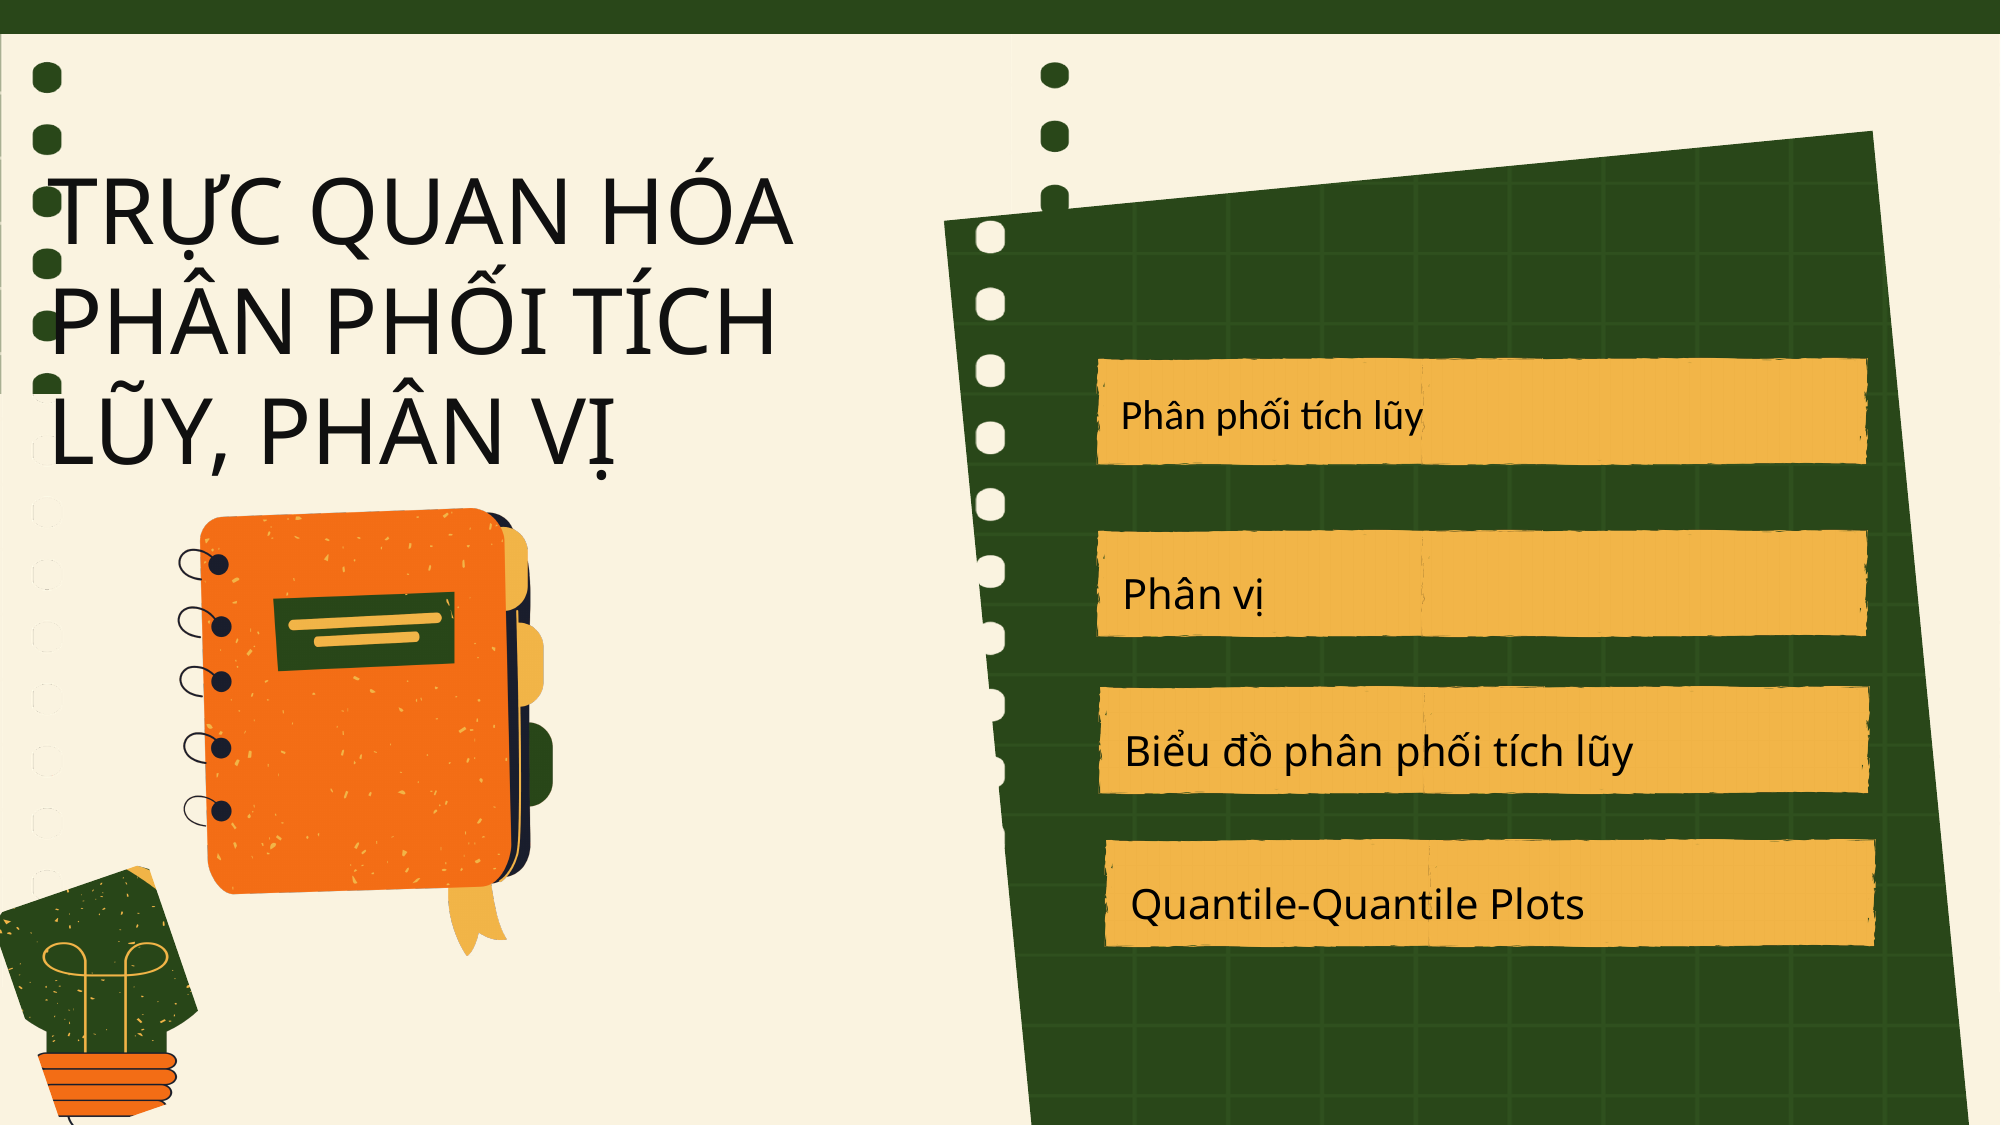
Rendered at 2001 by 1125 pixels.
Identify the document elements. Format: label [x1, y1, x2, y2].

text_box [1102, 838, 1877, 948]
text_box [1095, 357, 1869, 467]
text_box [0, 34, 2000, 992]
text_box [1095, 529, 1869, 639]
text_box [0, 1003, 2000, 1125]
text_box [1097, 685, 1871, 795]
